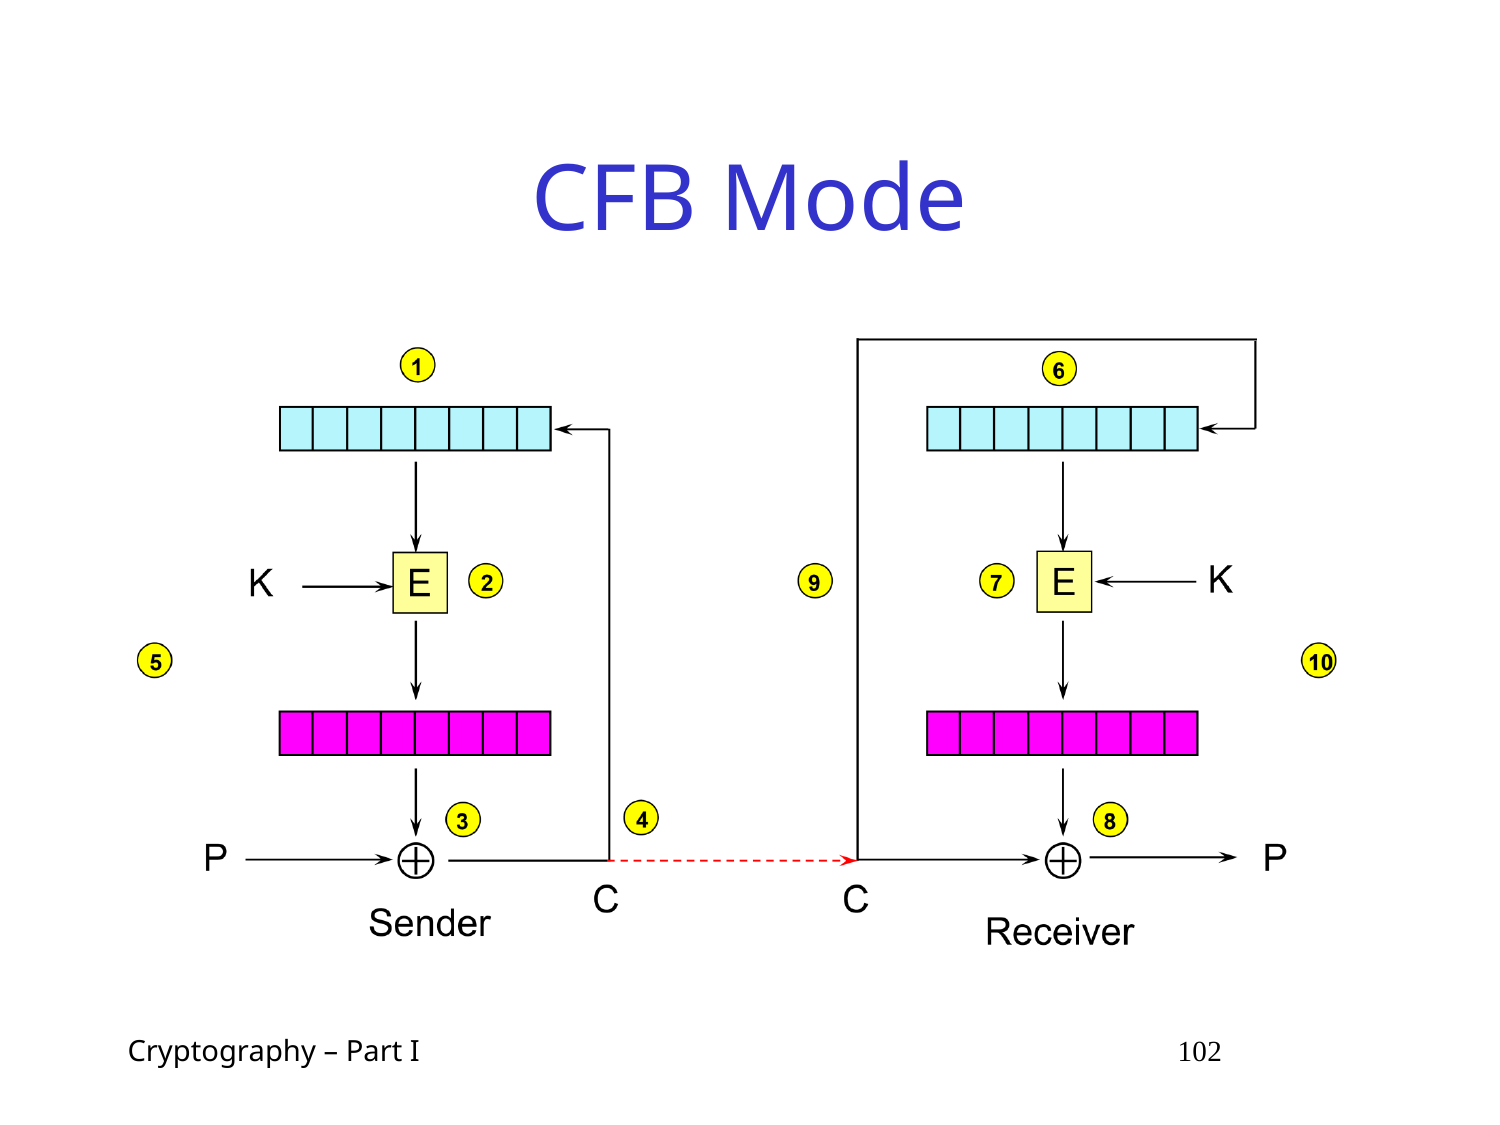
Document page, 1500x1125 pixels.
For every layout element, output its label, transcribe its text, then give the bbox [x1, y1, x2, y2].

footer Cryptography – Part I 102 [112, 1024, 1401, 1101]
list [112, 304, 1388, 971]
title CFB Mode [112, 99, 1388, 288]
